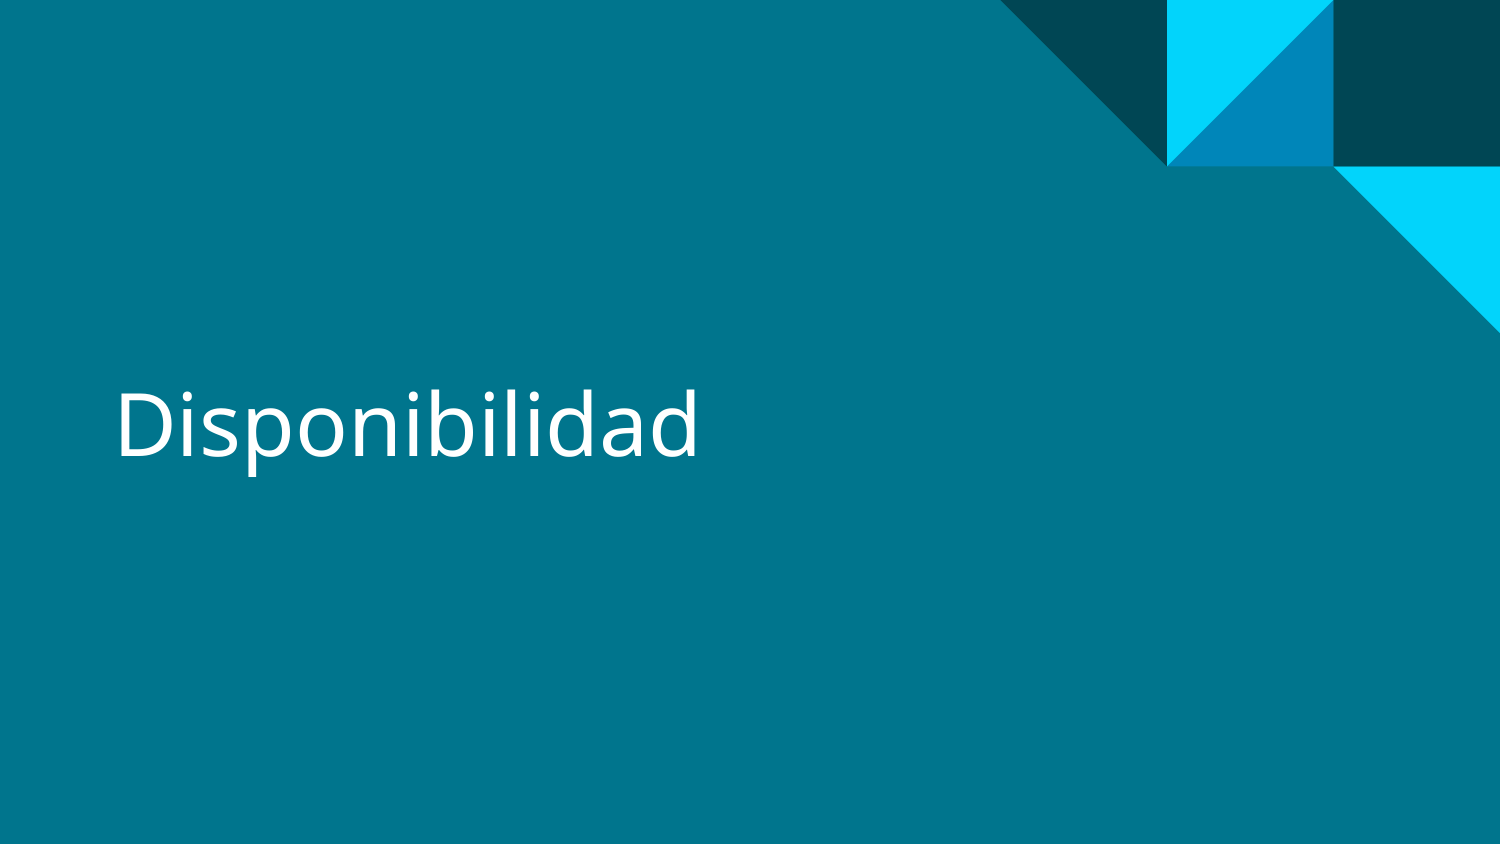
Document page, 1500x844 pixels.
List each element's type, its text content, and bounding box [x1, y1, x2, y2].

title Disponibilidad [98, 353, 1447, 491]
